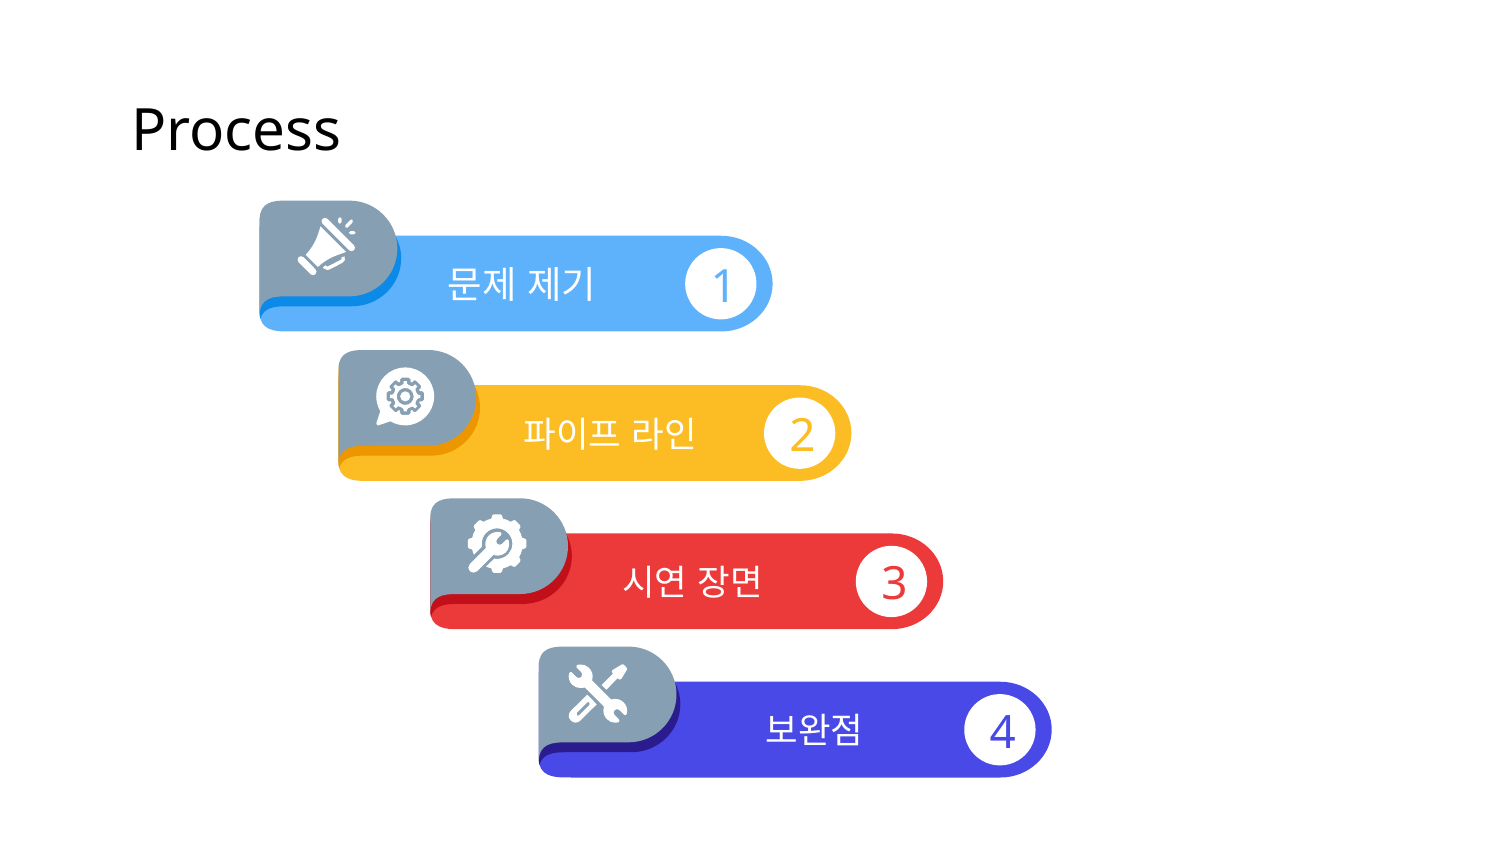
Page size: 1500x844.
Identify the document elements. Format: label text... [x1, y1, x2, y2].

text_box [538, 644, 1052, 778]
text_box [338, 347, 852, 482]
title Process [116, 88, 1384, 167]
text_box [430, 496, 944, 630]
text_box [259, 198, 773, 332]
